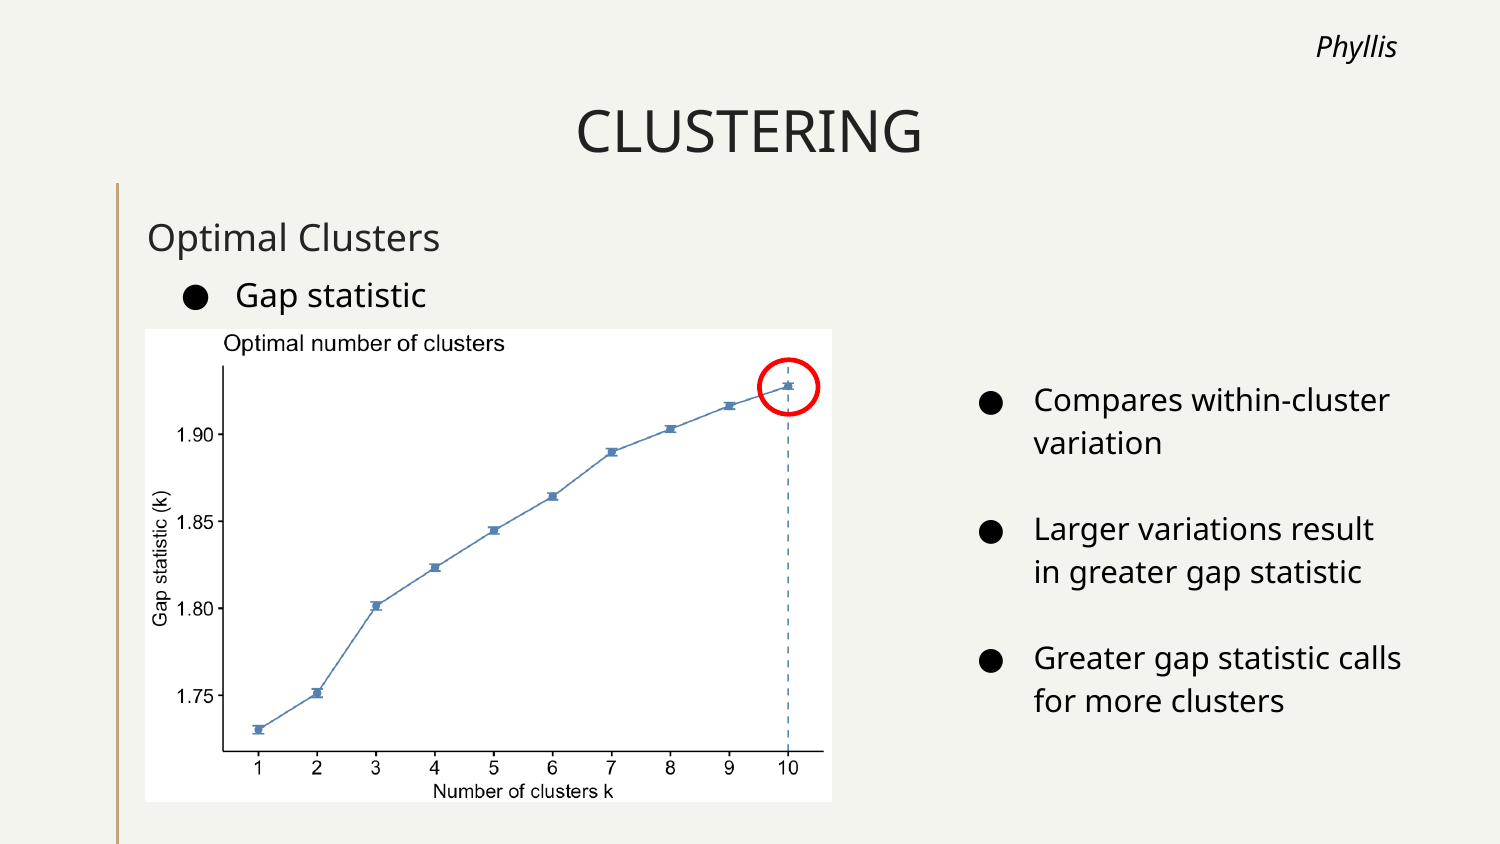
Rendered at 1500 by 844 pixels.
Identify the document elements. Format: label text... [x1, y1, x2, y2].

picture [144, 329, 832, 802]
text_box Gap statistic [145, 259, 638, 328]
text_box Compares within-cluster variation Larger variations result in greater gap statistic Greater gap statistic calls for more clusters [943, 359, 1419, 735]
text_box Optimal Clusters [131, 199, 624, 275]
text_box Phyllis [1213, 13, 1500, 79]
title CLUSTERING [116, 90, 1383, 169]
